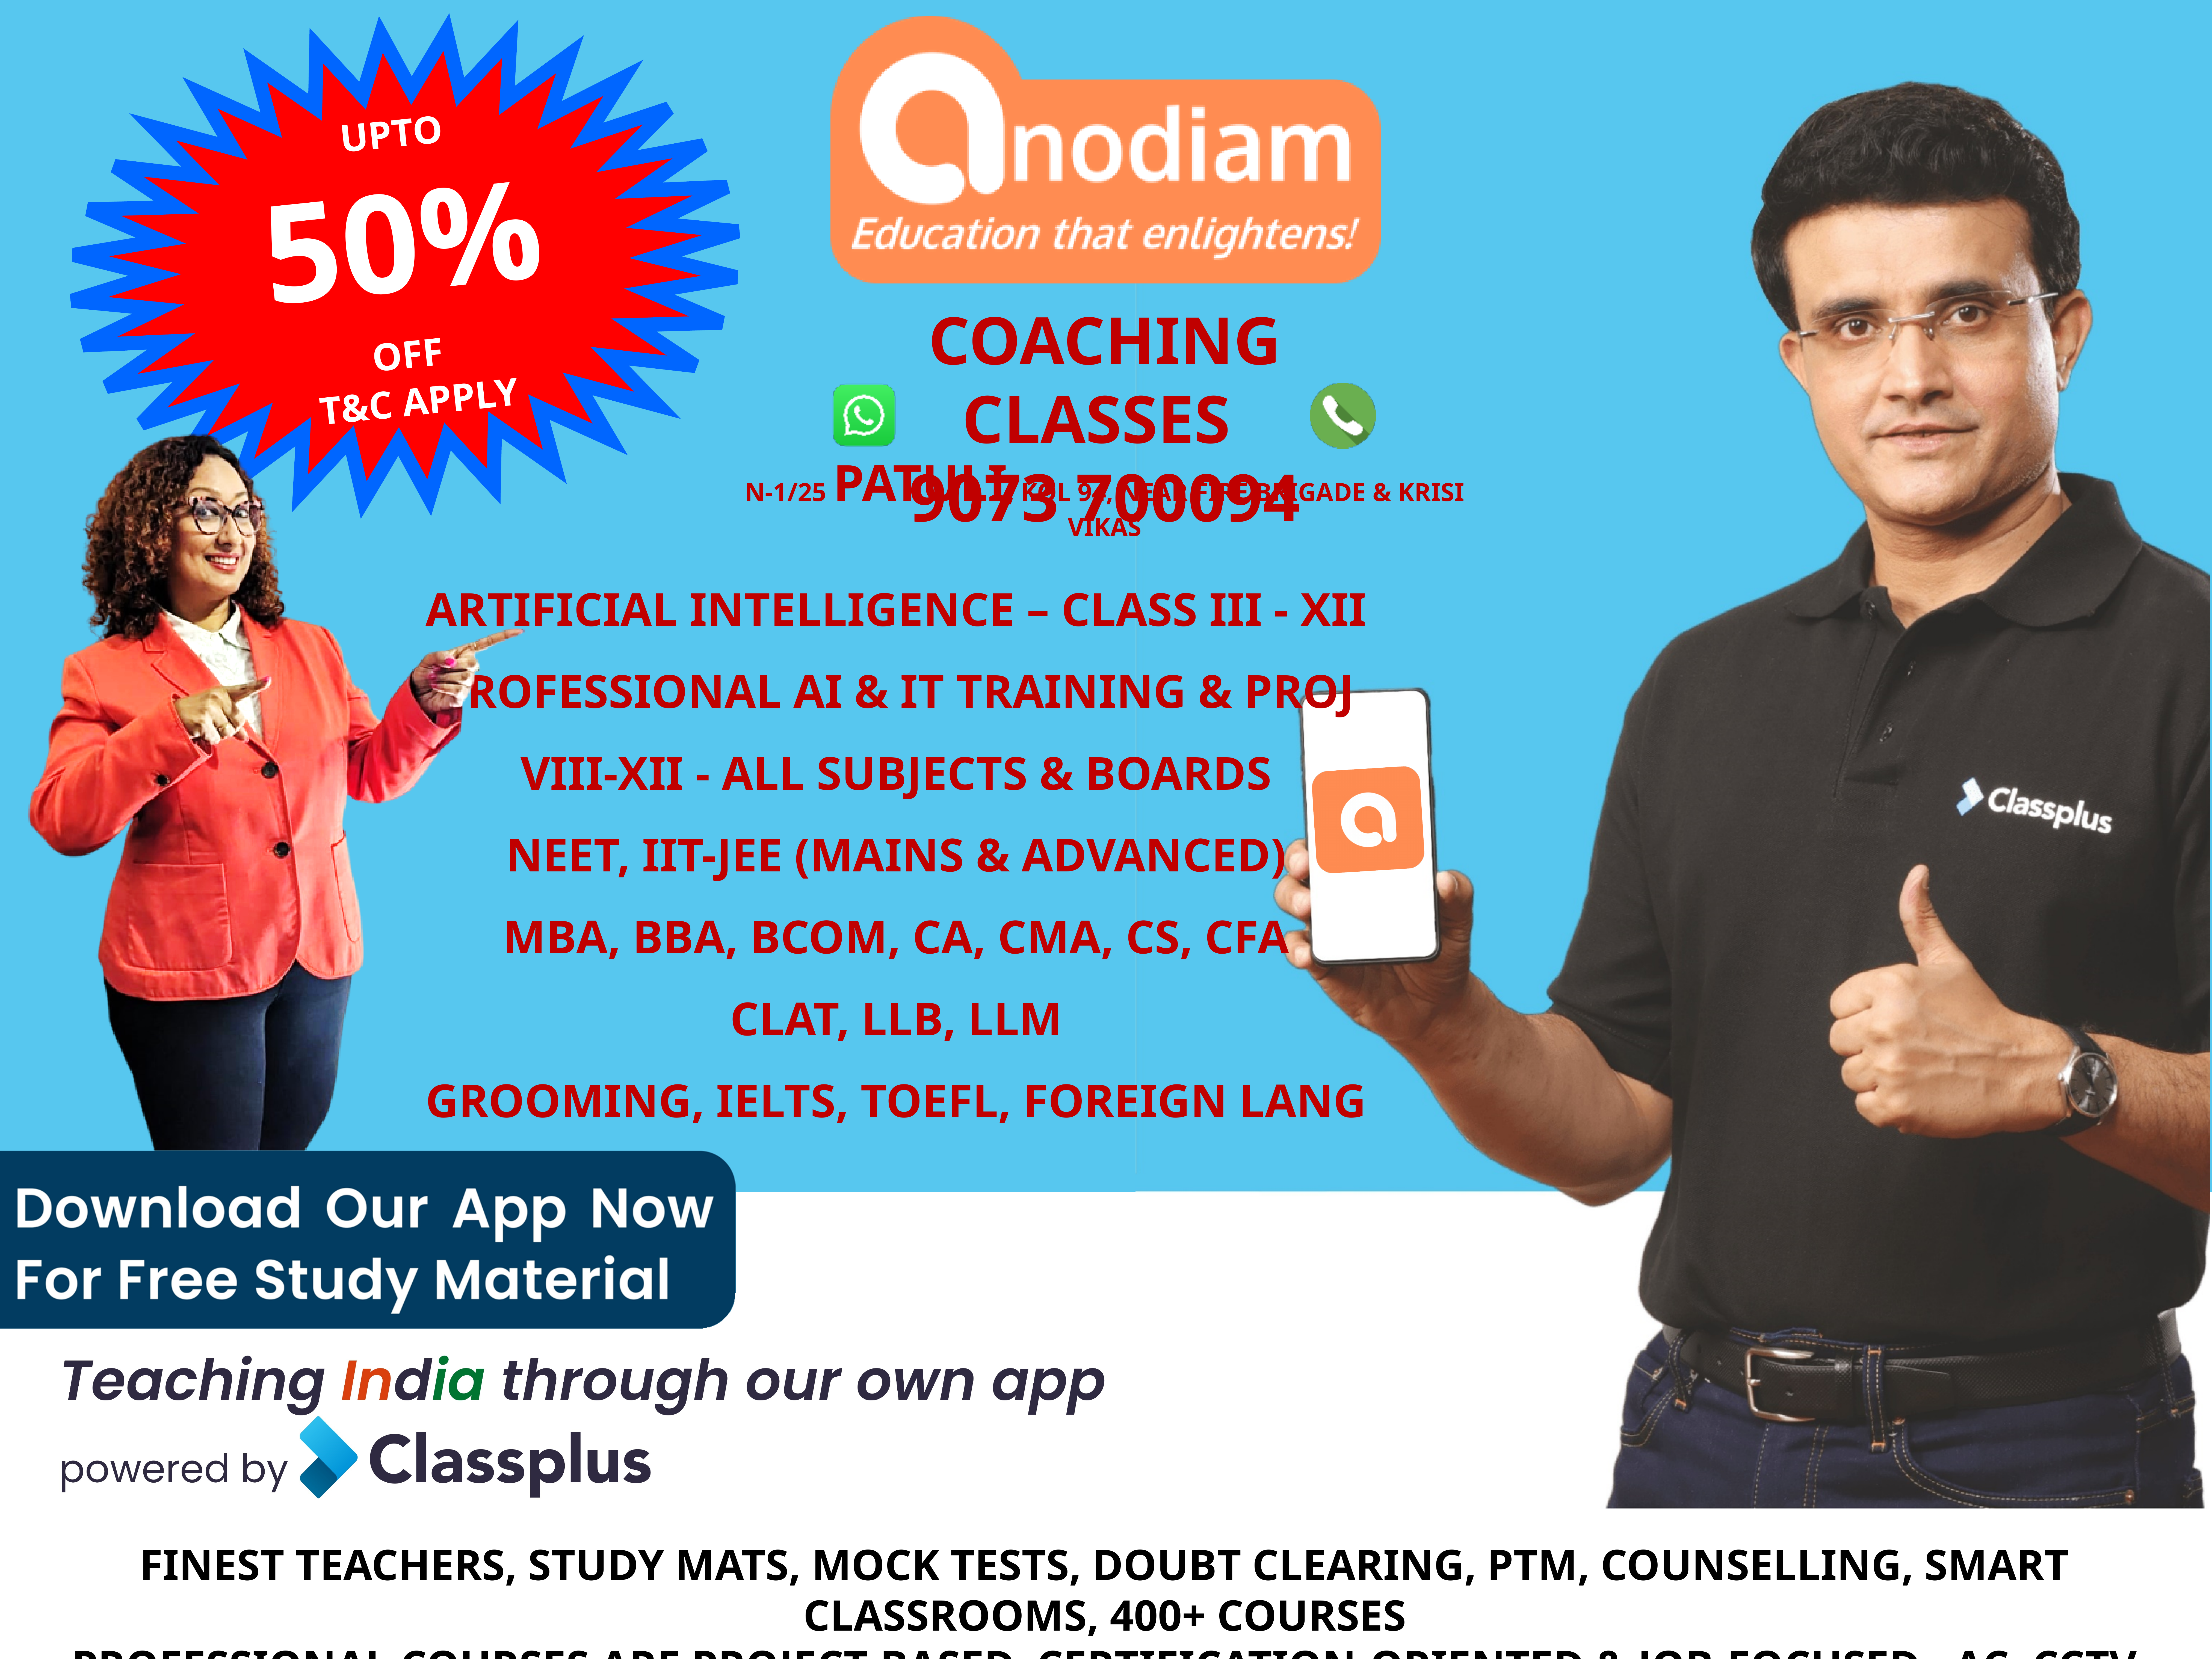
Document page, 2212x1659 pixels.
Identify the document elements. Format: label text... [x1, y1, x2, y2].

picture [46, 1340, 1117, 1506]
text_box Finest Teachers, Study Mats, Mock Tests, Doubt Clearing, PTM, Counselling, Smart Classrooms, 400+ Courses Professional Courses are Project-Based, Certification-Oriented & Job-Focused , AC, CCTV [0, 1536, 2210, 1659]
picture [0, 0, 2212, 1509]
